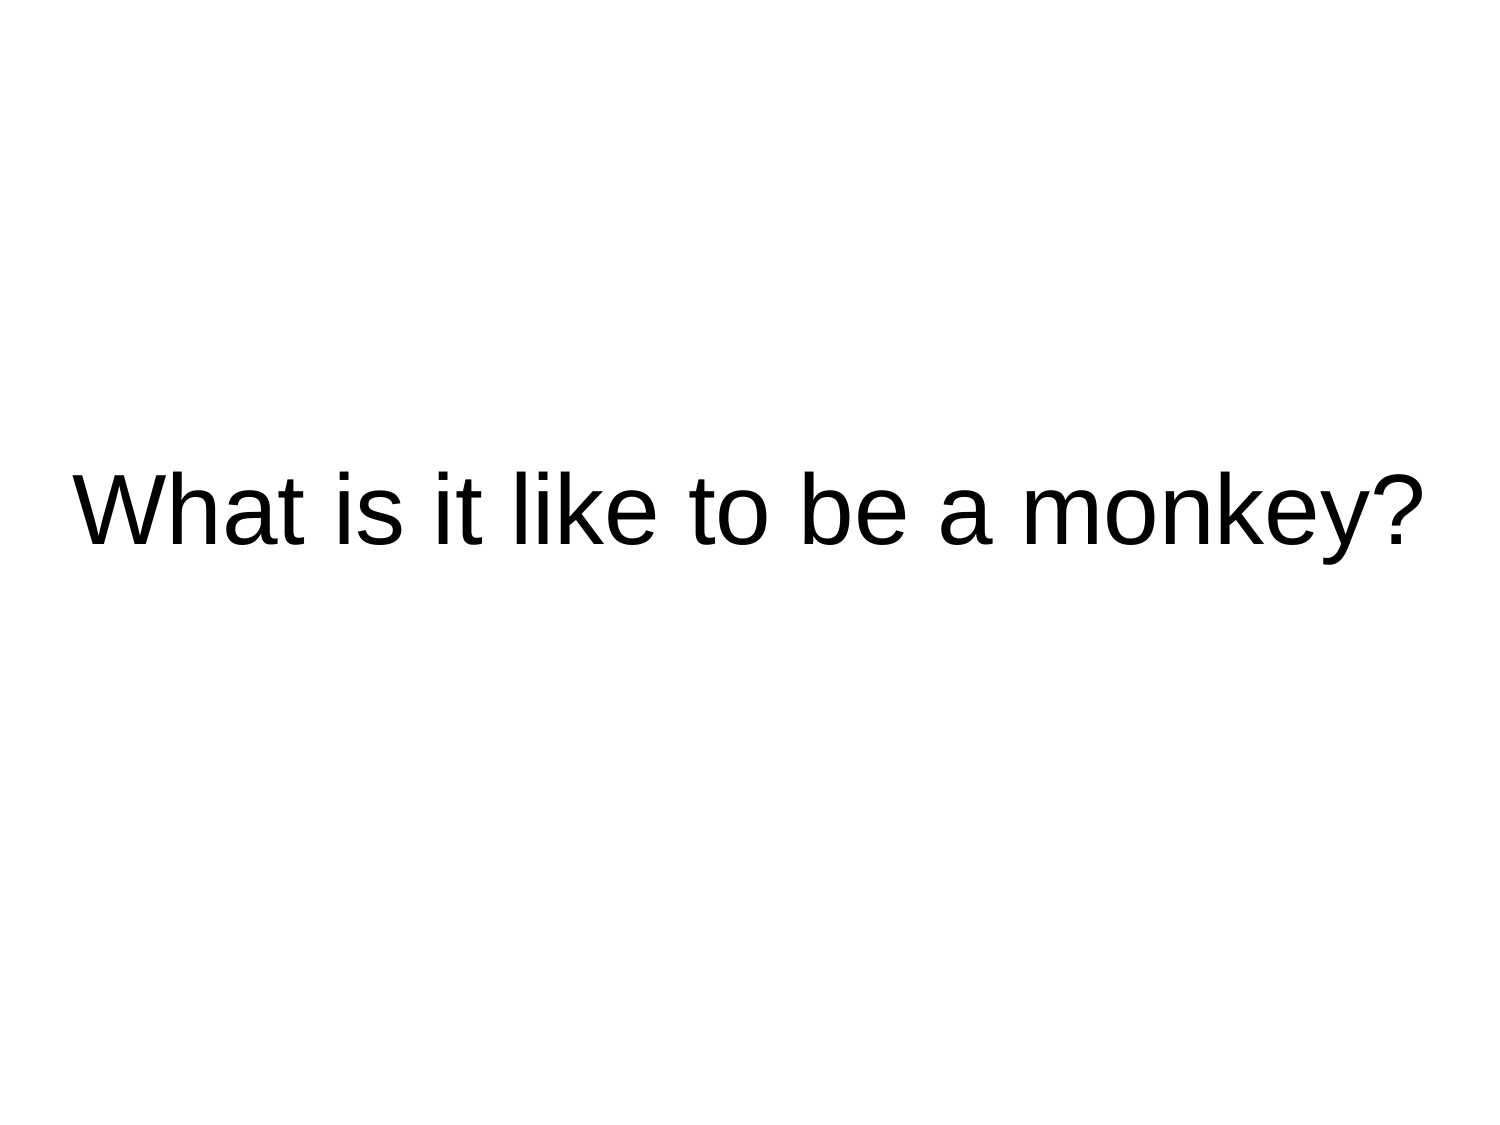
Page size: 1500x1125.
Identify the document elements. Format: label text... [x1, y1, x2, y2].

text_box What is it like to be a monkey? [57, 437, 1442, 693]
